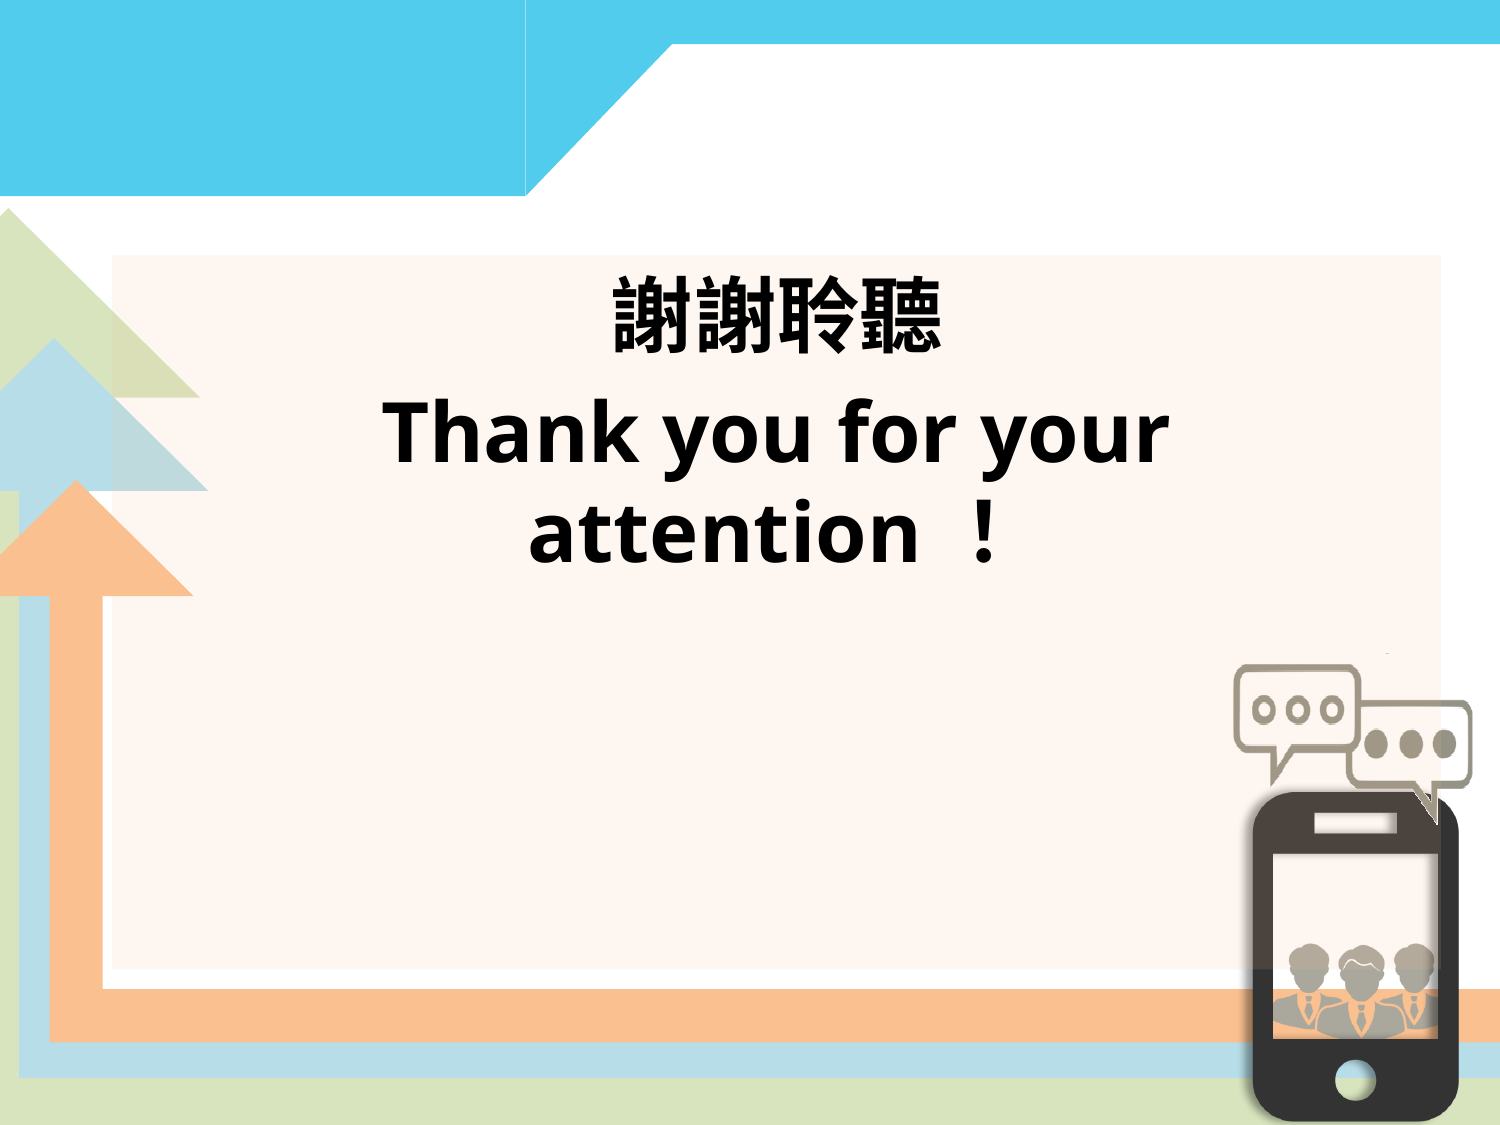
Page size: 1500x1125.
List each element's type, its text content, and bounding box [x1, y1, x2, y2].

picture [1441, 645, 1500, 835]
list 謝謝聆聽 Thank you for your attention！ [112, 255, 1441, 970]
